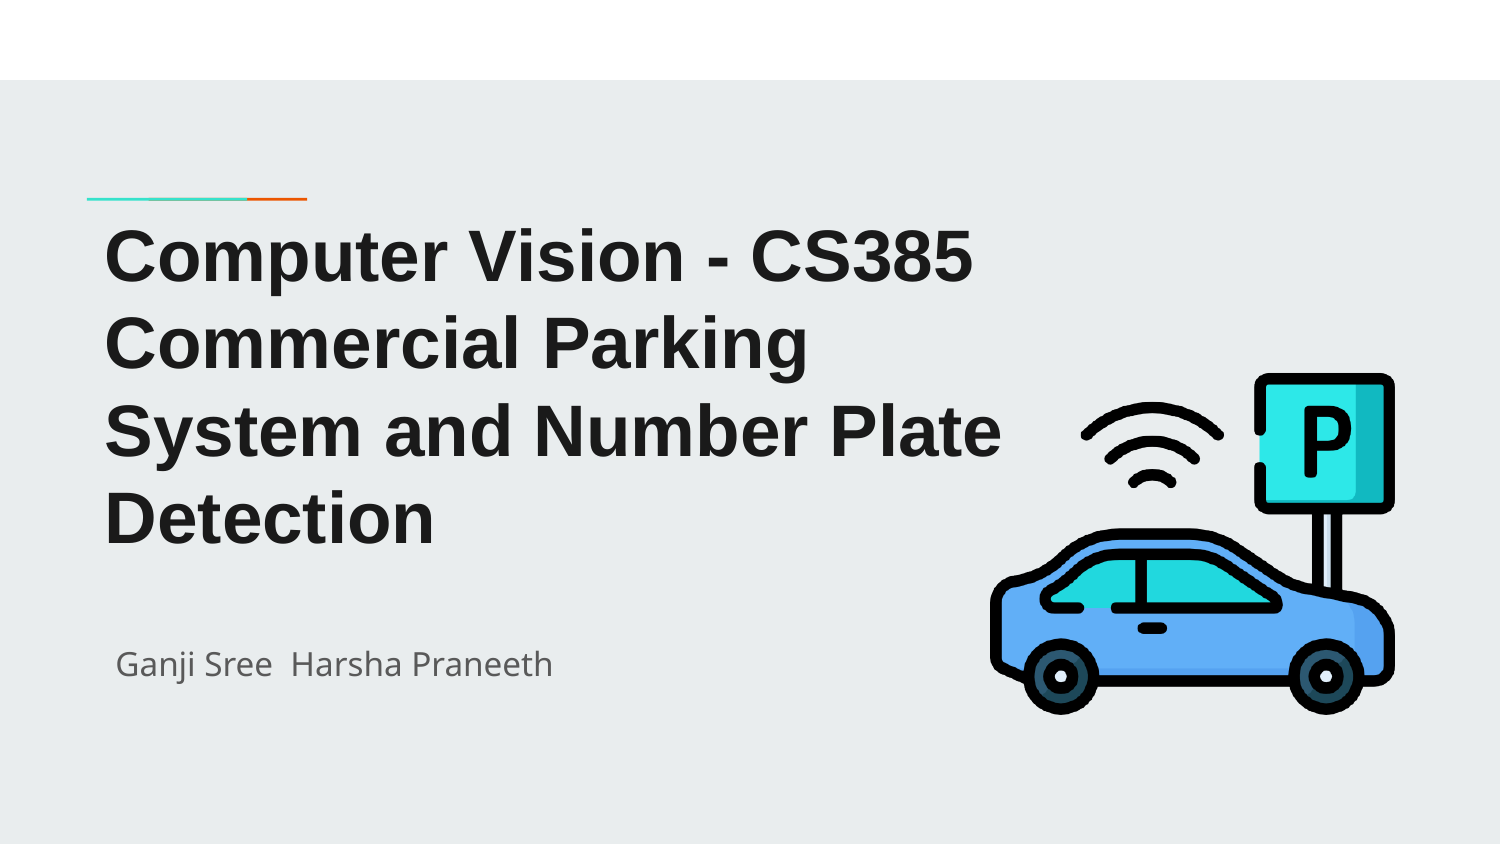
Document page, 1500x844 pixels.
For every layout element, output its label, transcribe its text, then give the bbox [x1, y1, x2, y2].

subtitle Ganji Sree Harsha Praneeth [100, 627, 638, 746]
picture [990, 341, 1396, 747]
title Computer Vision - CS385 Commercial Parking System and Number Plate Detection [89, 193, 1058, 520]
